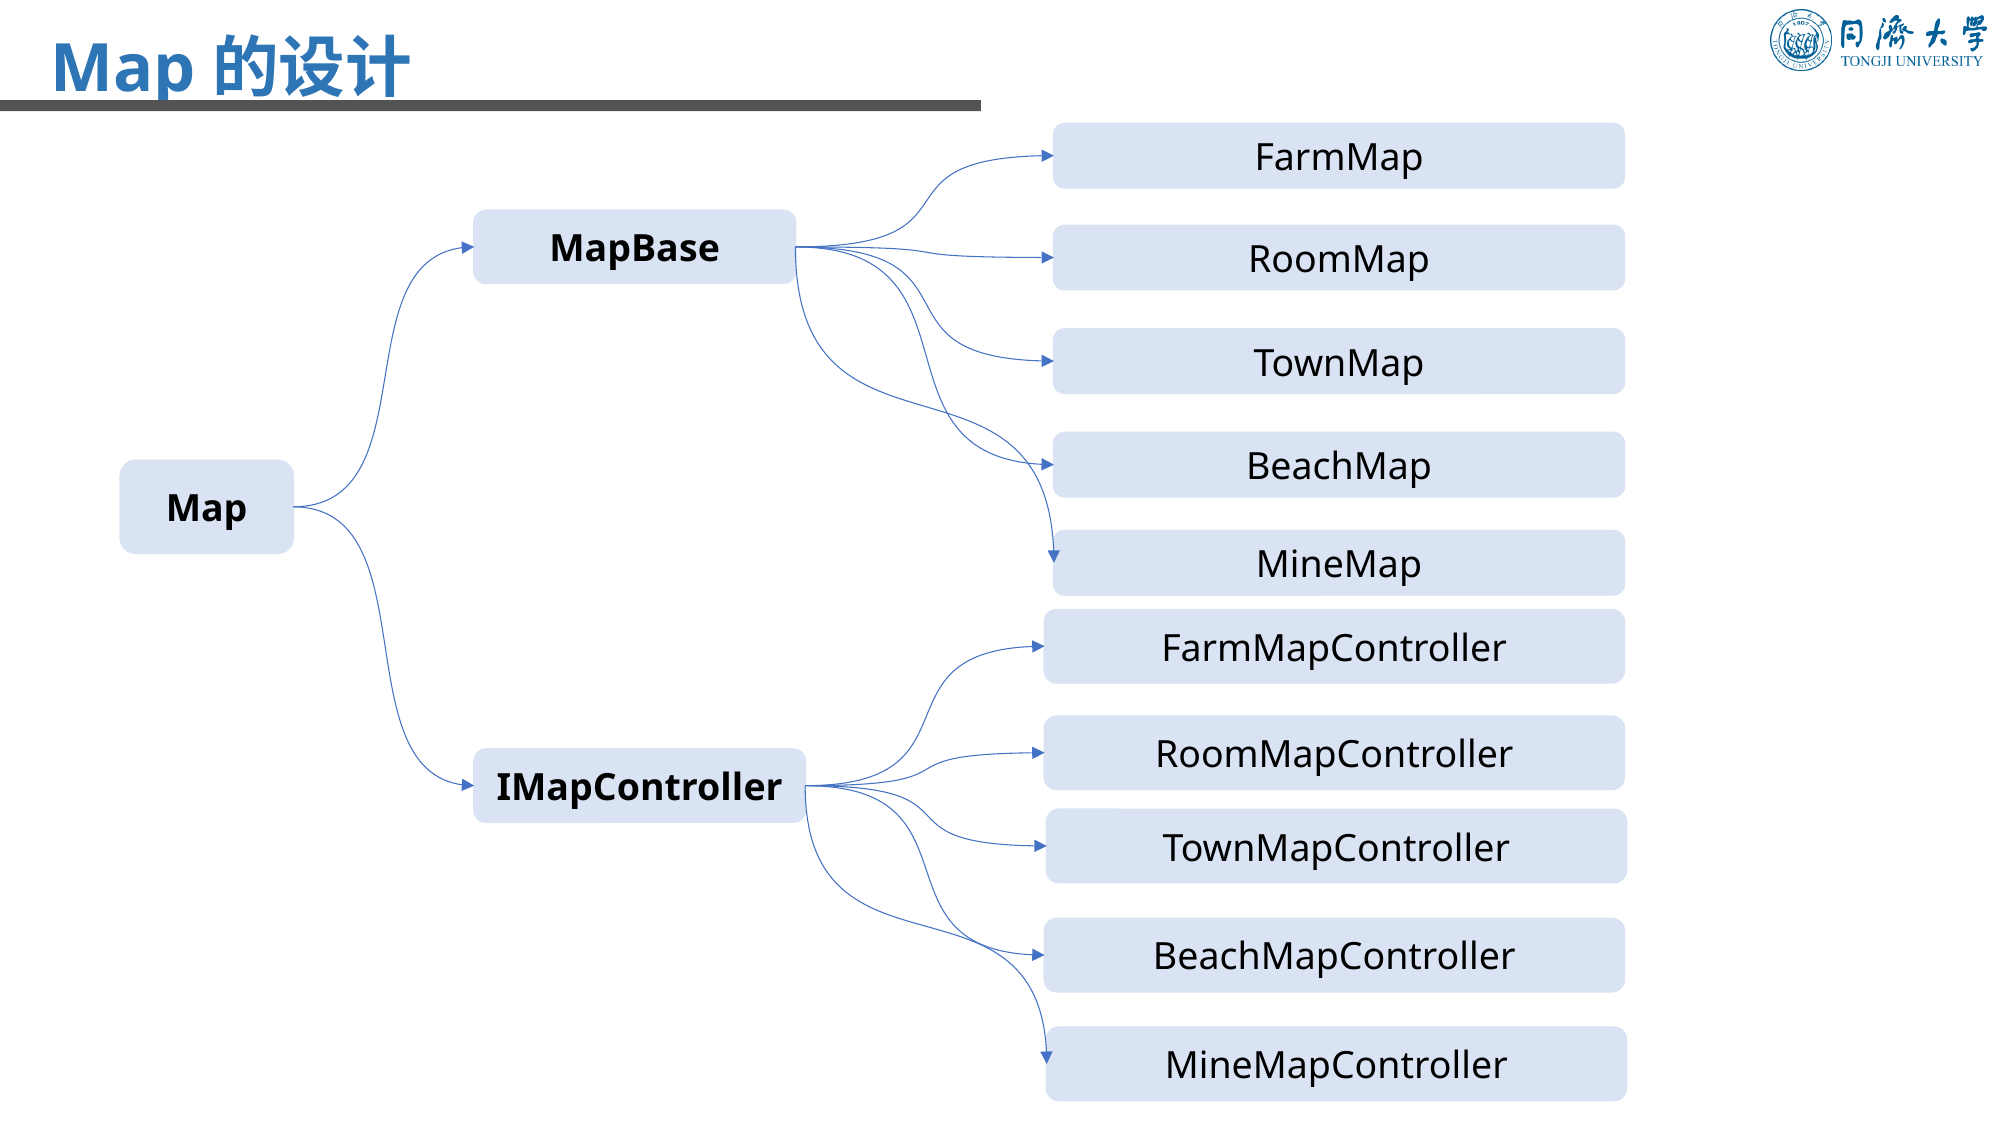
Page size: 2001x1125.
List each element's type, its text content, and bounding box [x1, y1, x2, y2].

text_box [1769, 9, 1988, 71]
text_box [0, 99, 982, 112]
title Map的设计 [35, 0, 1761, 179]
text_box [120, 123, 1627, 1101]
